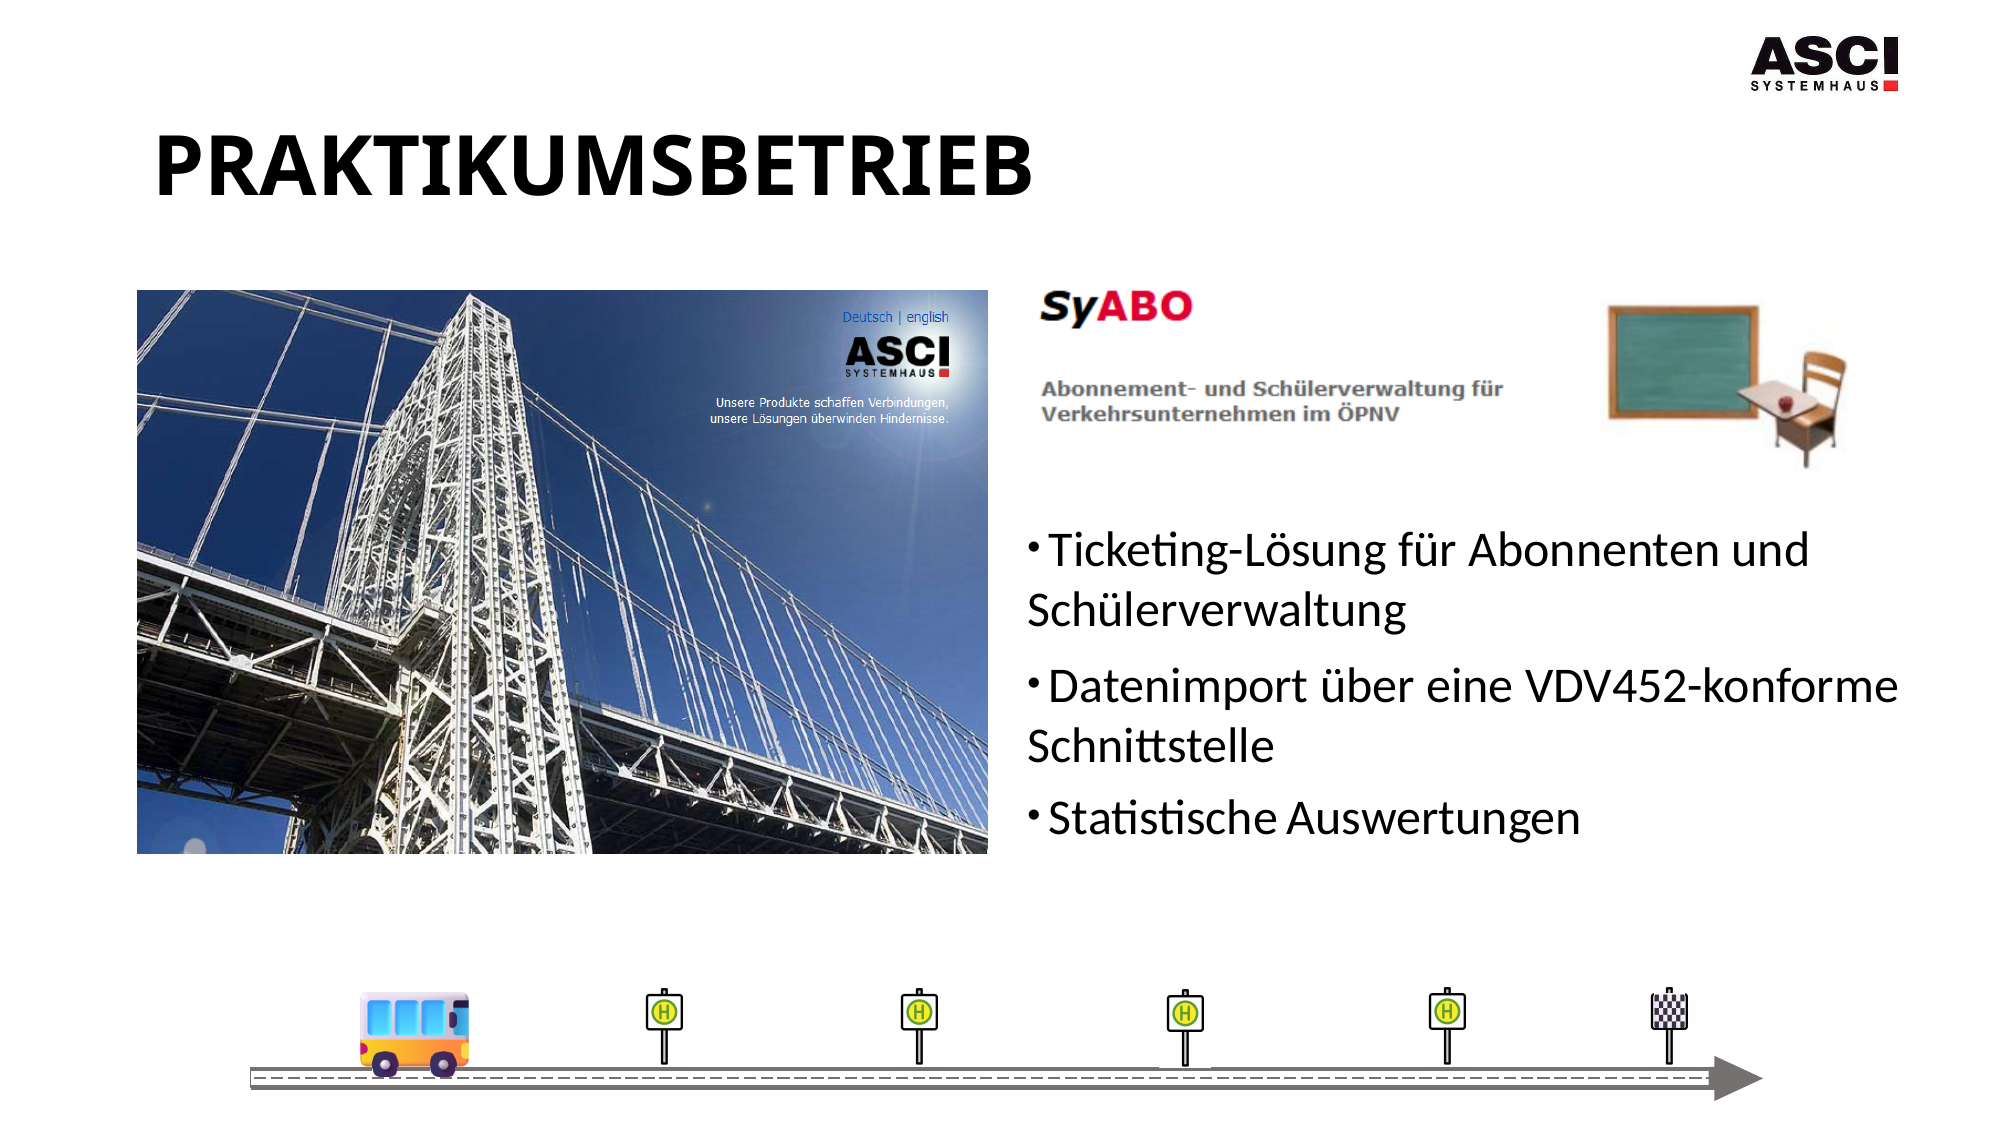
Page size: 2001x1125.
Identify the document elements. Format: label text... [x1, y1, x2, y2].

picture [1421, 985, 1473, 1066]
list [137, 290, 988, 854]
text_box Ticketing-Lösung für Abonnenten und Schülerverwaltung [1012, 509, 1973, 644]
picture [893, 986, 945, 1066]
picture [638, 986, 690, 1066]
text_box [1643, 985, 1695, 1066]
title PRAKTIKUMSBETRIEB [137, 59, 1863, 278]
text_box [1708, 1055, 1764, 1101]
picture [1749, 34, 1900, 93]
picture [1159, 987, 1211, 1068]
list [1032, 266, 1862, 514]
text_box Statistische Auswertungen [1012, 777, 1973, 853]
picture [350, 980, 477, 1077]
text_box Datenimport über eine VDV452-konforme Schnittstelle [1012, 645, 1973, 777]
